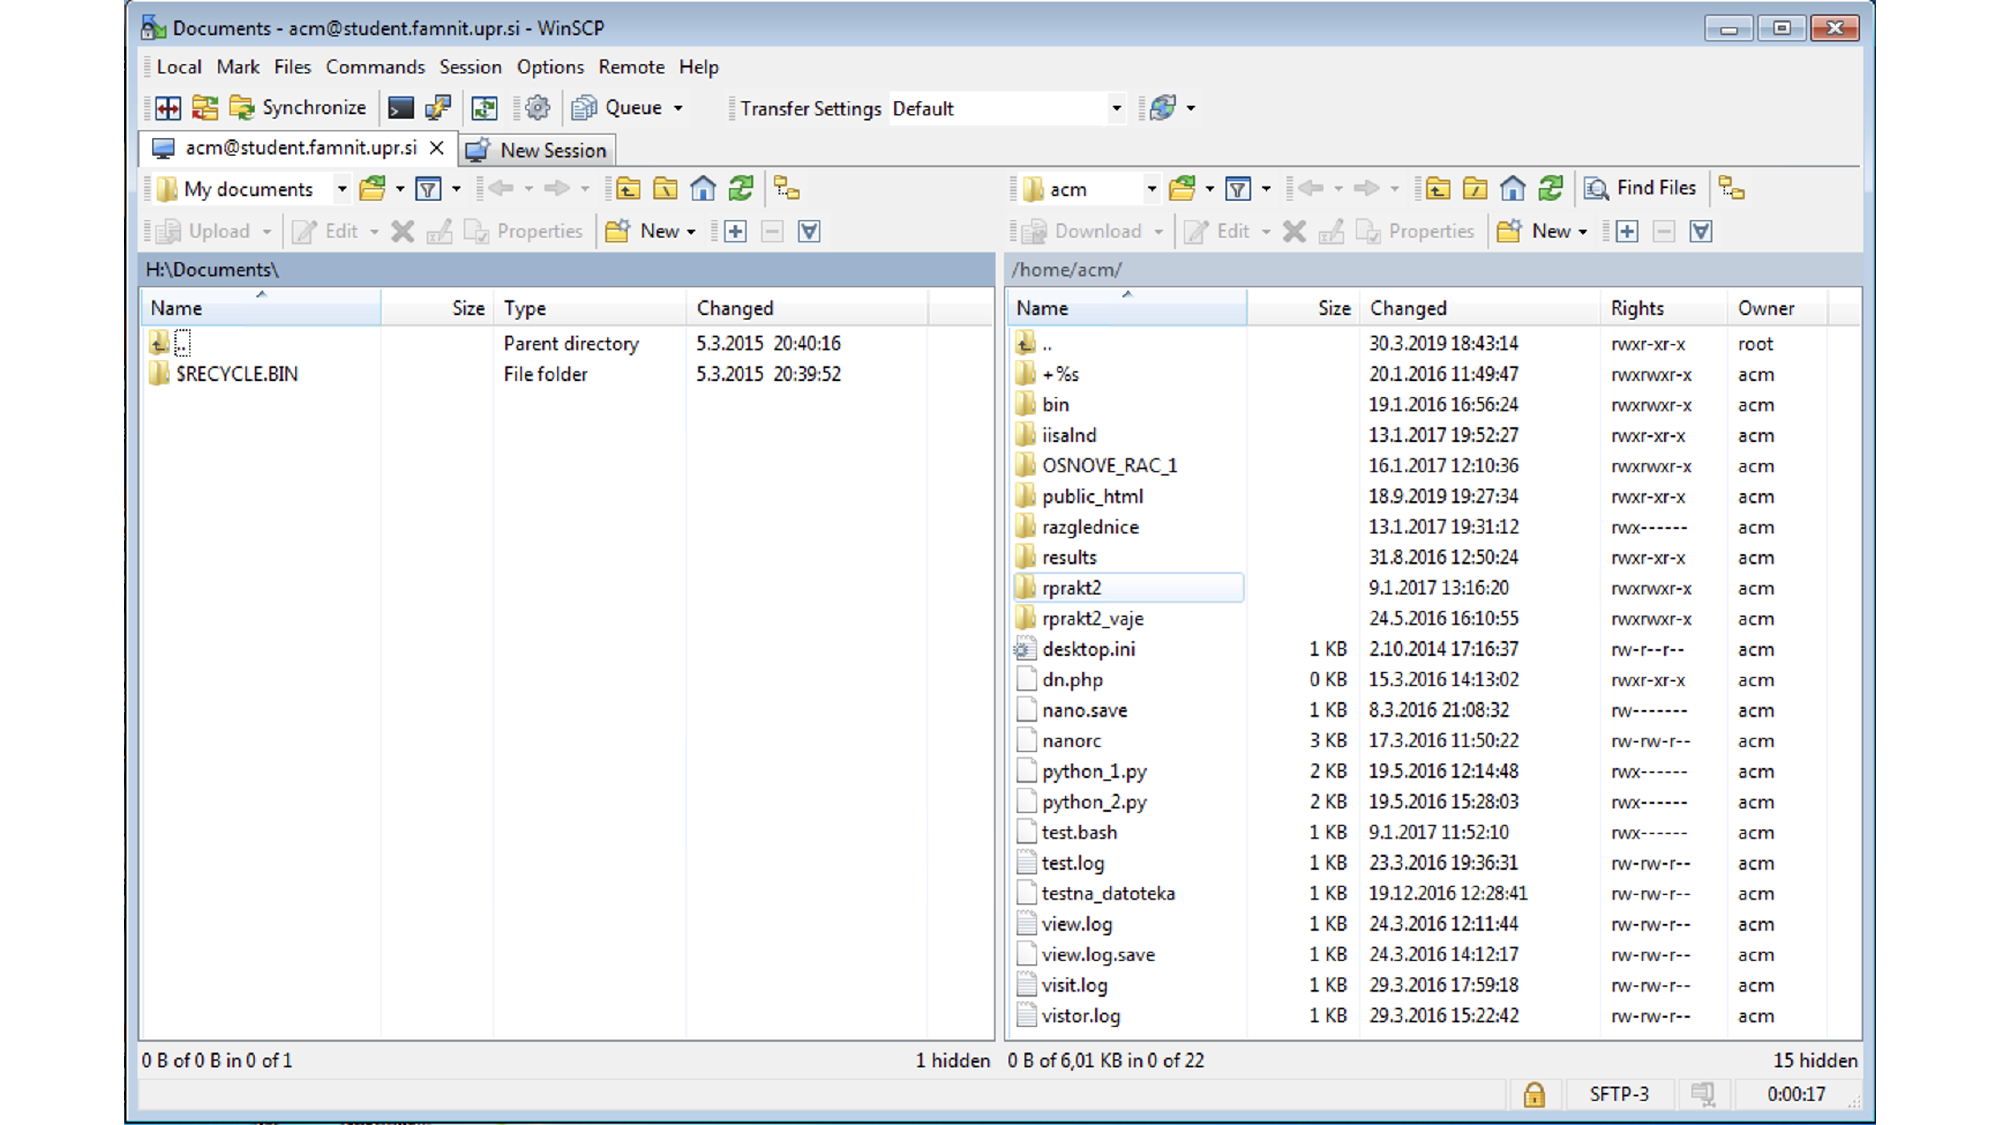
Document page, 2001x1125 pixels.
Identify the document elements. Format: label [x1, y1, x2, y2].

picture [123, 0, 1877, 1125]
